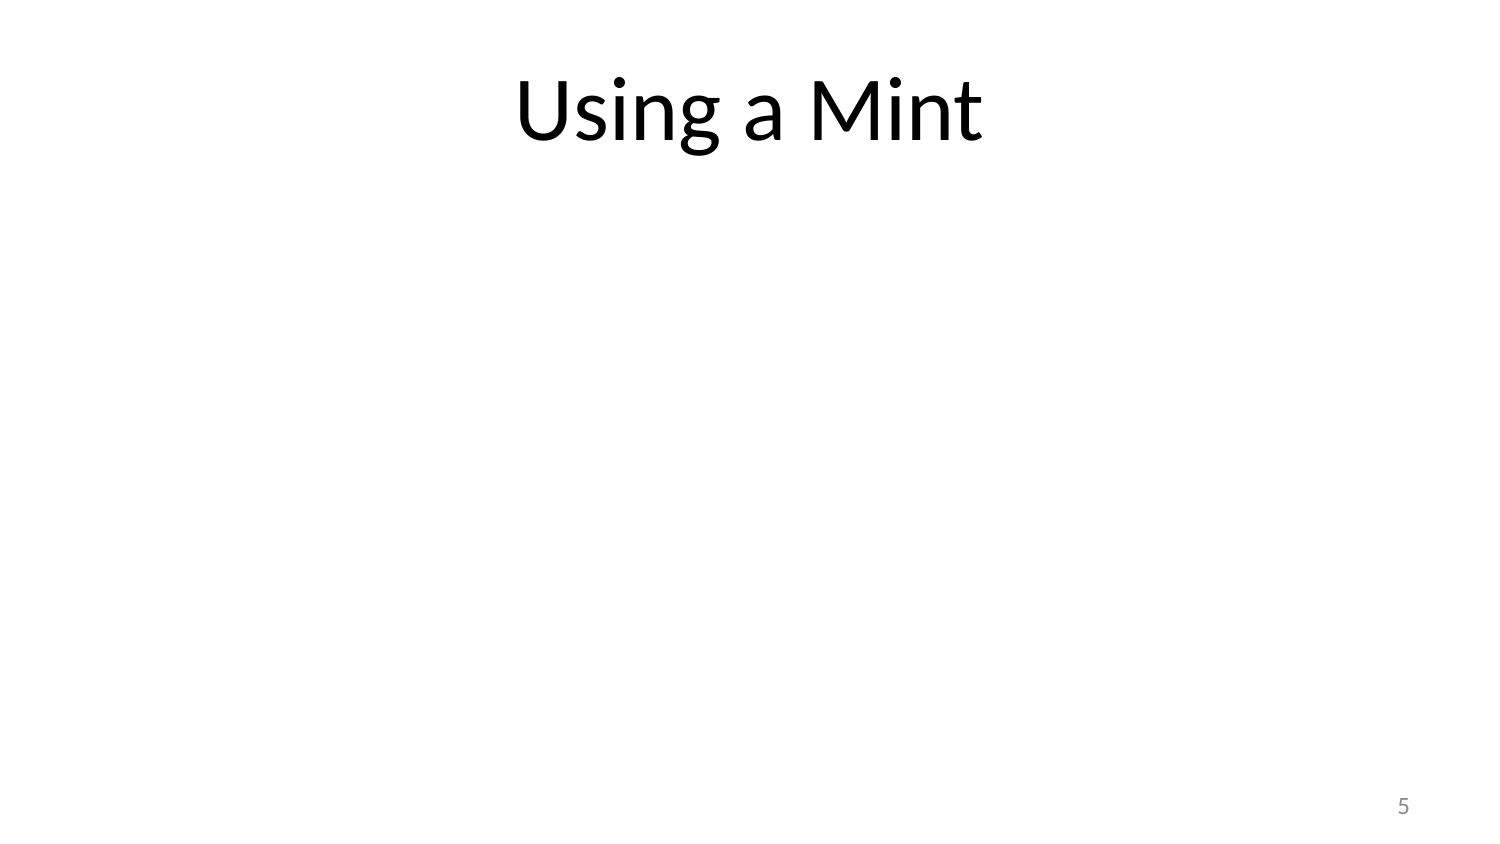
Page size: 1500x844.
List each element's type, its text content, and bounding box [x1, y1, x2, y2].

slide_number 4 [1074, 782, 1425, 827]
title Using a Mint [75, 33, 1425, 175]
